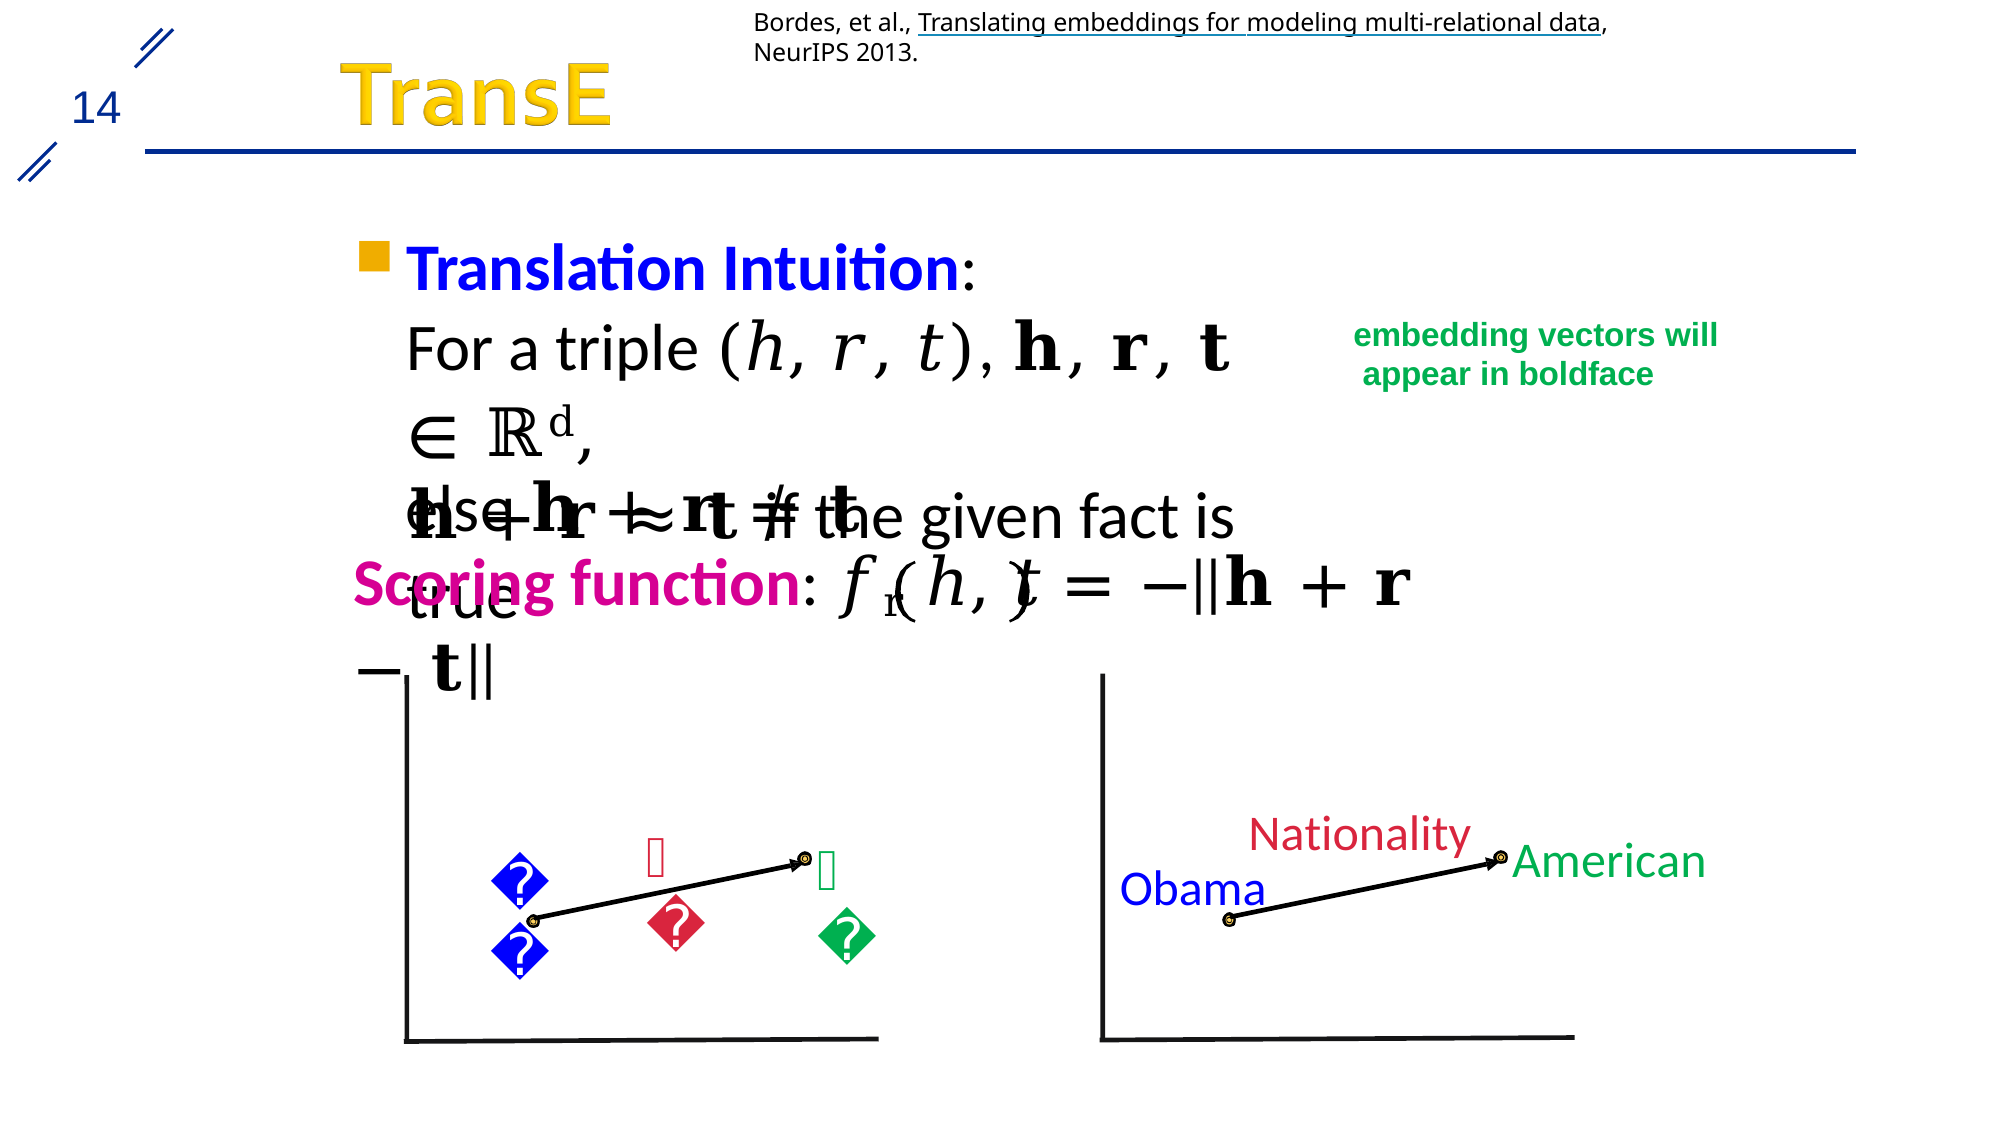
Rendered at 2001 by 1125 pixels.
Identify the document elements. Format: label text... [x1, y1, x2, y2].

text_box embedding vectors will appear in boldface [1351, 309, 1725, 393]
text_box Translation Intuition: For a triple (ℎ, 𝑟, 𝑡), 𝐡, 𝐫, 𝐭 ∈ ℝd, 𝐡 + 𝐫 ≈ 𝐭 if the given fact is true [347, 221, 1294, 462]
text_box Bordes, et al., Translating embeddings for modeling multi-relational data, NeurIPS 2013. [751, 4, 1658, 67]
picture [339, 62, 611, 127]
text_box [1097, 673, 1578, 1043]
text_box else 𝐡 + 𝐫 ≠ 𝐭 Scoring function: 𝑓r ℎ, 𝑡 = −||𝐡 + 𝐫 − 𝐭|| [345, 462, 1520, 705]
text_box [401, 675, 882, 1044]
text_box American [1578, 824, 1708, 887]
